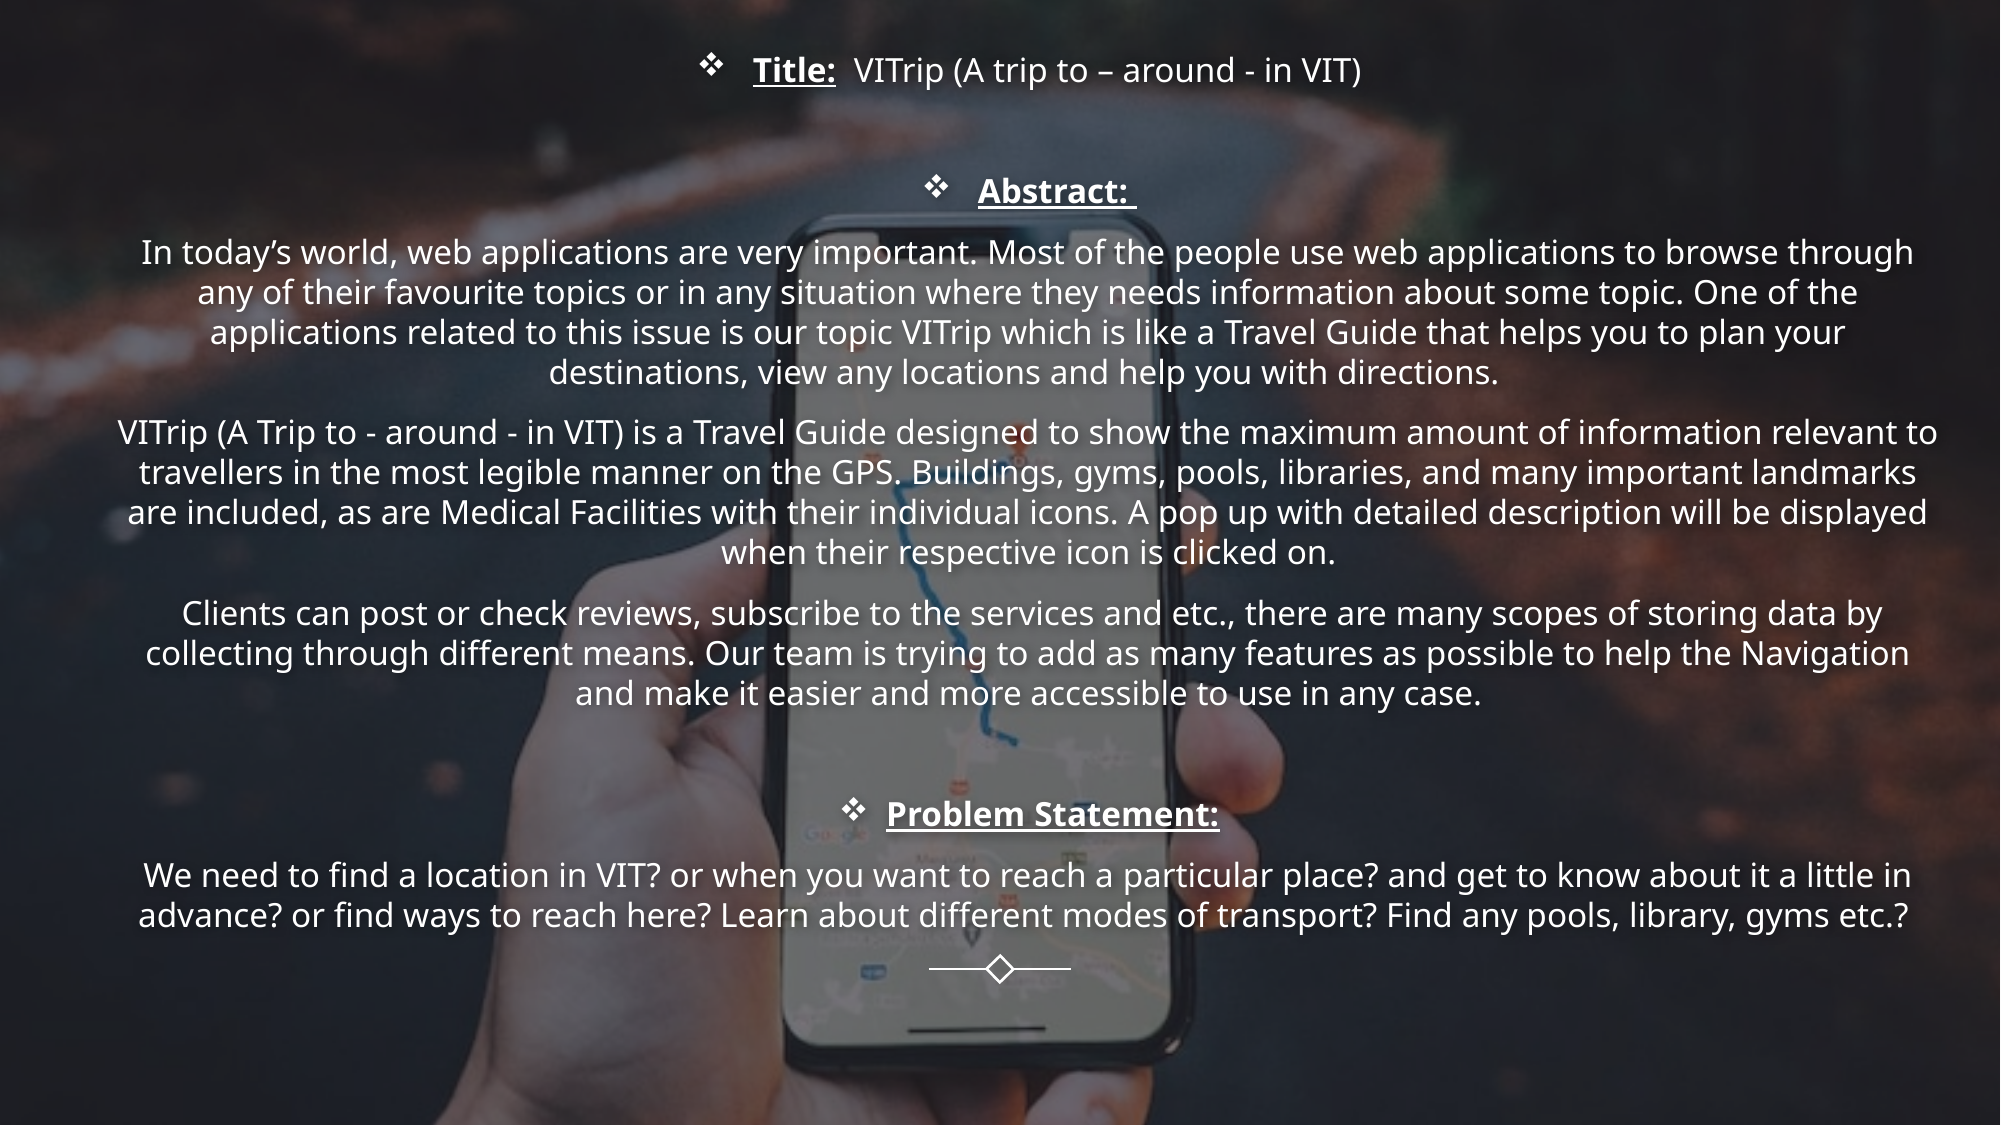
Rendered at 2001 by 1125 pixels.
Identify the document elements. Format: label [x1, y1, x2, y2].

text_box [928, 959, 1072, 979]
picture [0, 0, 2000, 1125]
